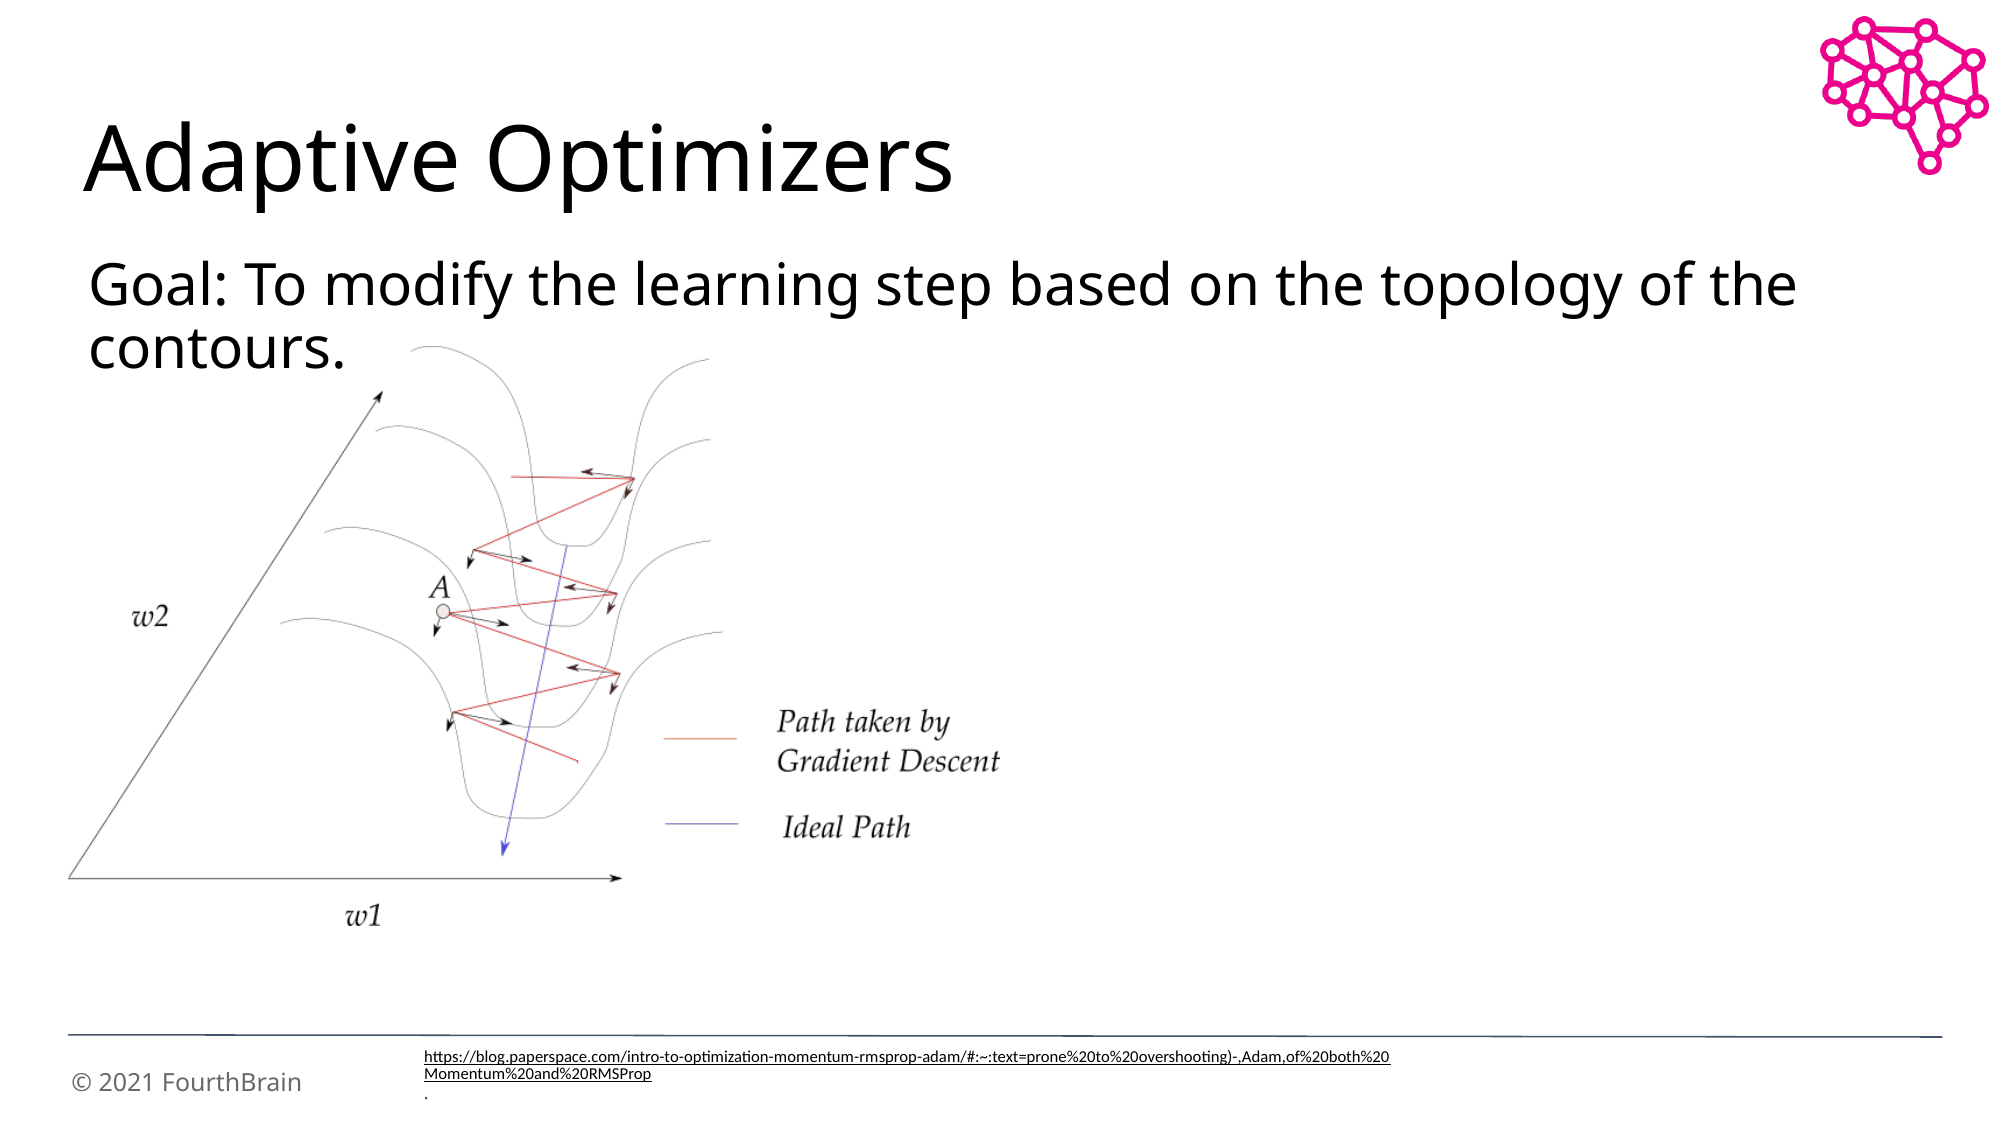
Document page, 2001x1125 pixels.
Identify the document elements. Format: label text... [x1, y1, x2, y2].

picture [1820, 16, 1989, 175]
text_box https://blog.paperspace.com/intro-to-optimization-momentum-rmsprop-adam/#:~:text=prone%20to%20overshooting)-,Adam,of%20both%20Momentum%20and%20RMSProp. [409, 1038, 1410, 1114]
title Adaptive Optimizers [68, 97, 1932, 223]
list Goal: To modify the learning step based on the topology of the contours. [49, 240, 1914, 988]
picture [68, 346, 1000, 926]
